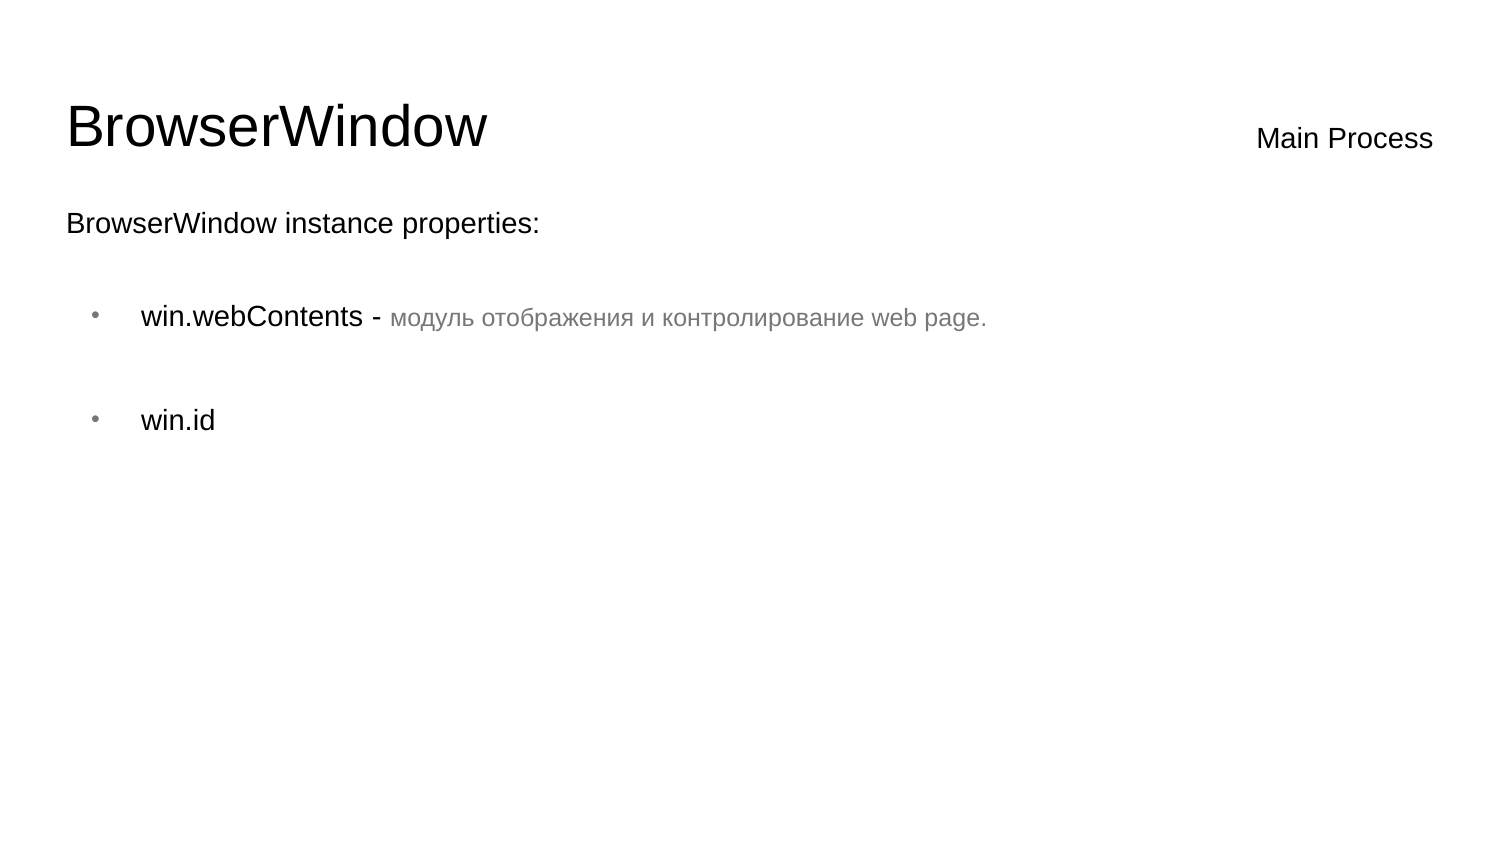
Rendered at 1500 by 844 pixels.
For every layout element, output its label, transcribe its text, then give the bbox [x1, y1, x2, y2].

title BrowserWindow [51, 72, 751, 167]
list BrowserWindow instance properties: win.webContents - модуль отображения и контролирование web page. win.id [51, 189, 1449, 750]
title Main Process [750, 104, 1449, 167]
